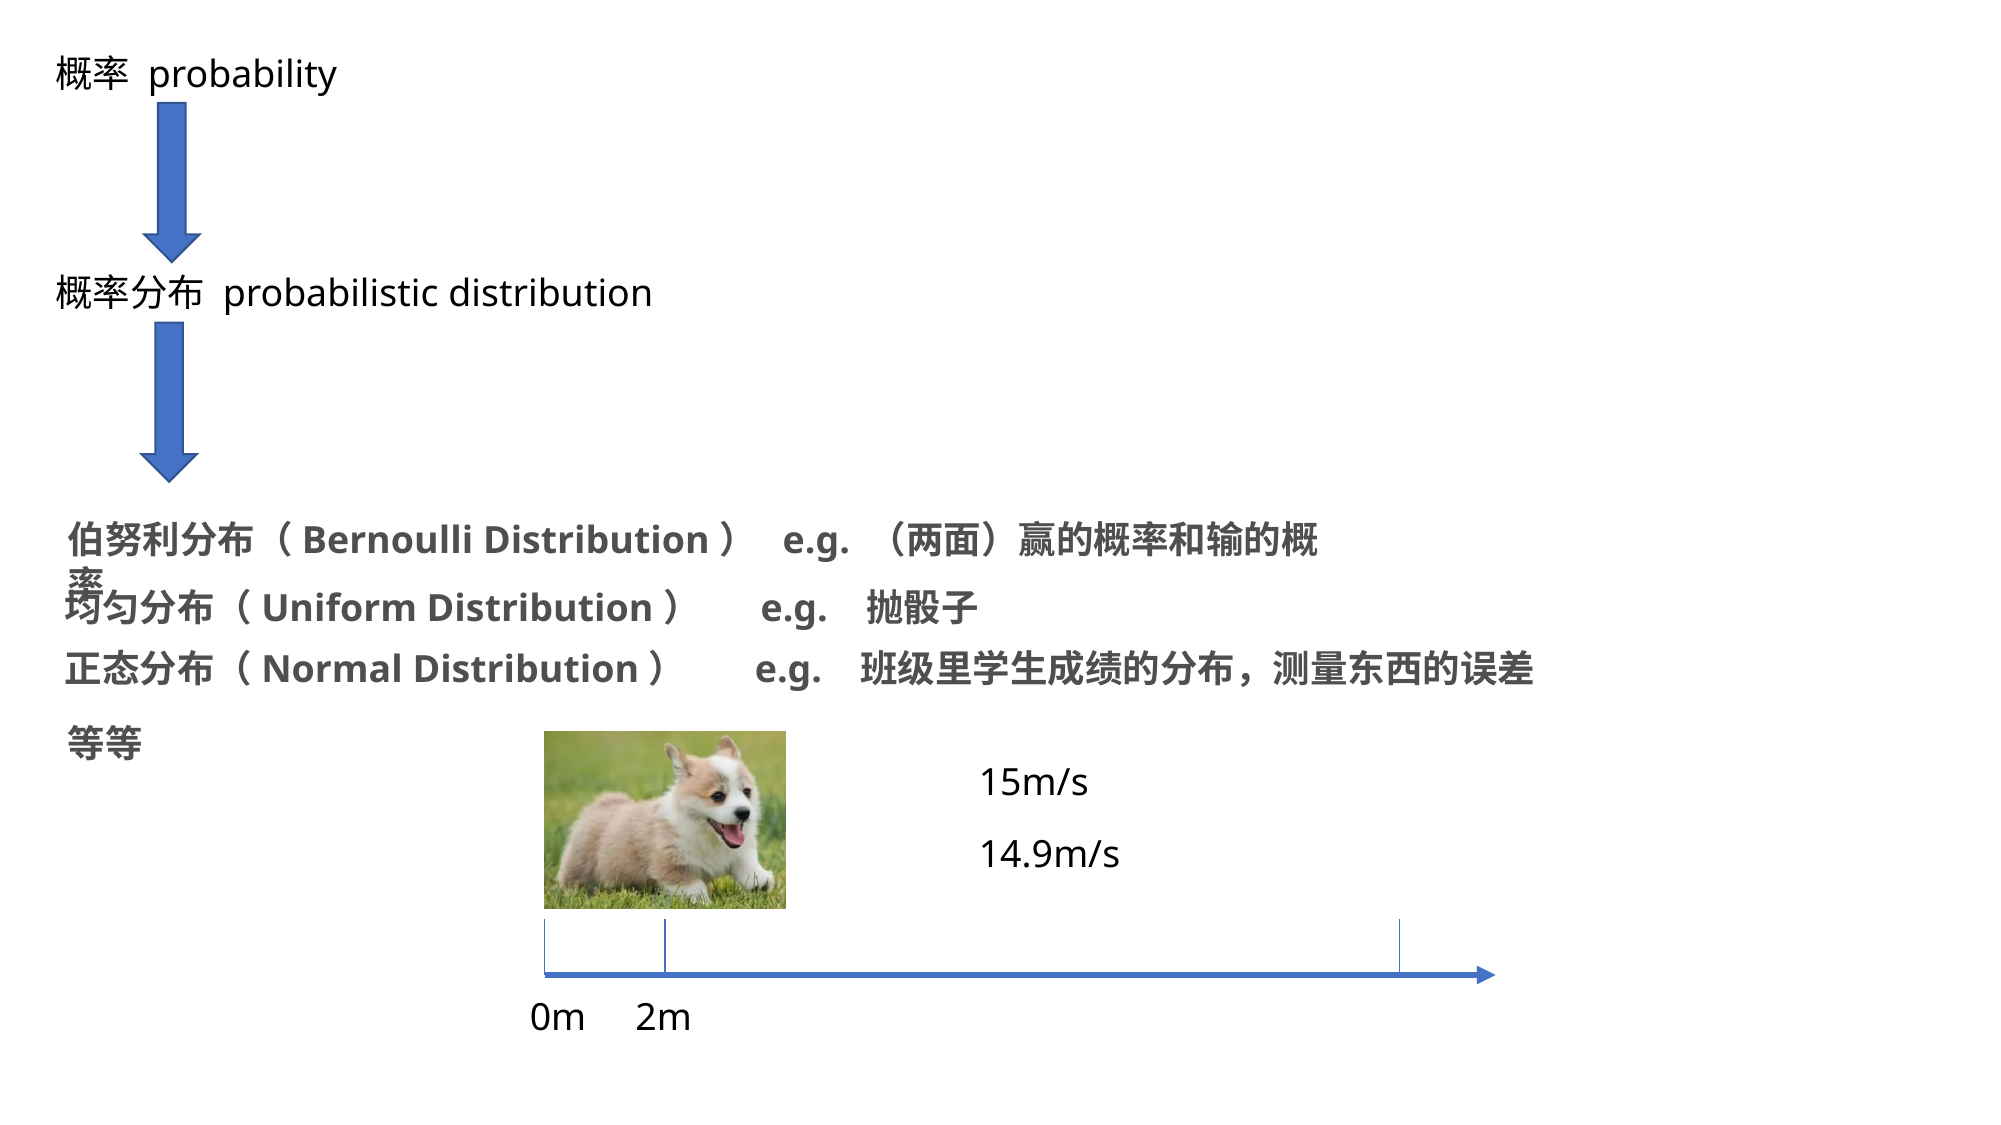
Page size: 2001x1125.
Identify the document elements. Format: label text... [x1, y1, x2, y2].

text_box 15m/s [964, 750, 1114, 811]
text_box 均匀分布（Uniform Distribution） e.g. 抛骰子 [50, 576, 1052, 637]
text_box 等等 [52, 712, 1055, 773]
text_box 概率分布 probabilistic distribution [40, 262, 710, 322]
text_box 伯努利分布（Bernoulli Distribution） e.g. （两面）赢的概率和输的概率 [53, 508, 1344, 614]
text_box 正态分布（Normal Distribution） e.g. 班级里学生成绩的分布，测量东西的误差 [50, 637, 1714, 698]
text_box [141, 101, 202, 264]
text_box 2m [665, 986, 771, 1046]
picture [544, 731, 786, 909]
text_box [139, 321, 200, 484]
text_box 概率 probability [40, 42, 411, 103]
text_box 14.9m/s [964, 822, 1238, 882]
text_box 0m [514, 986, 665, 1046]
